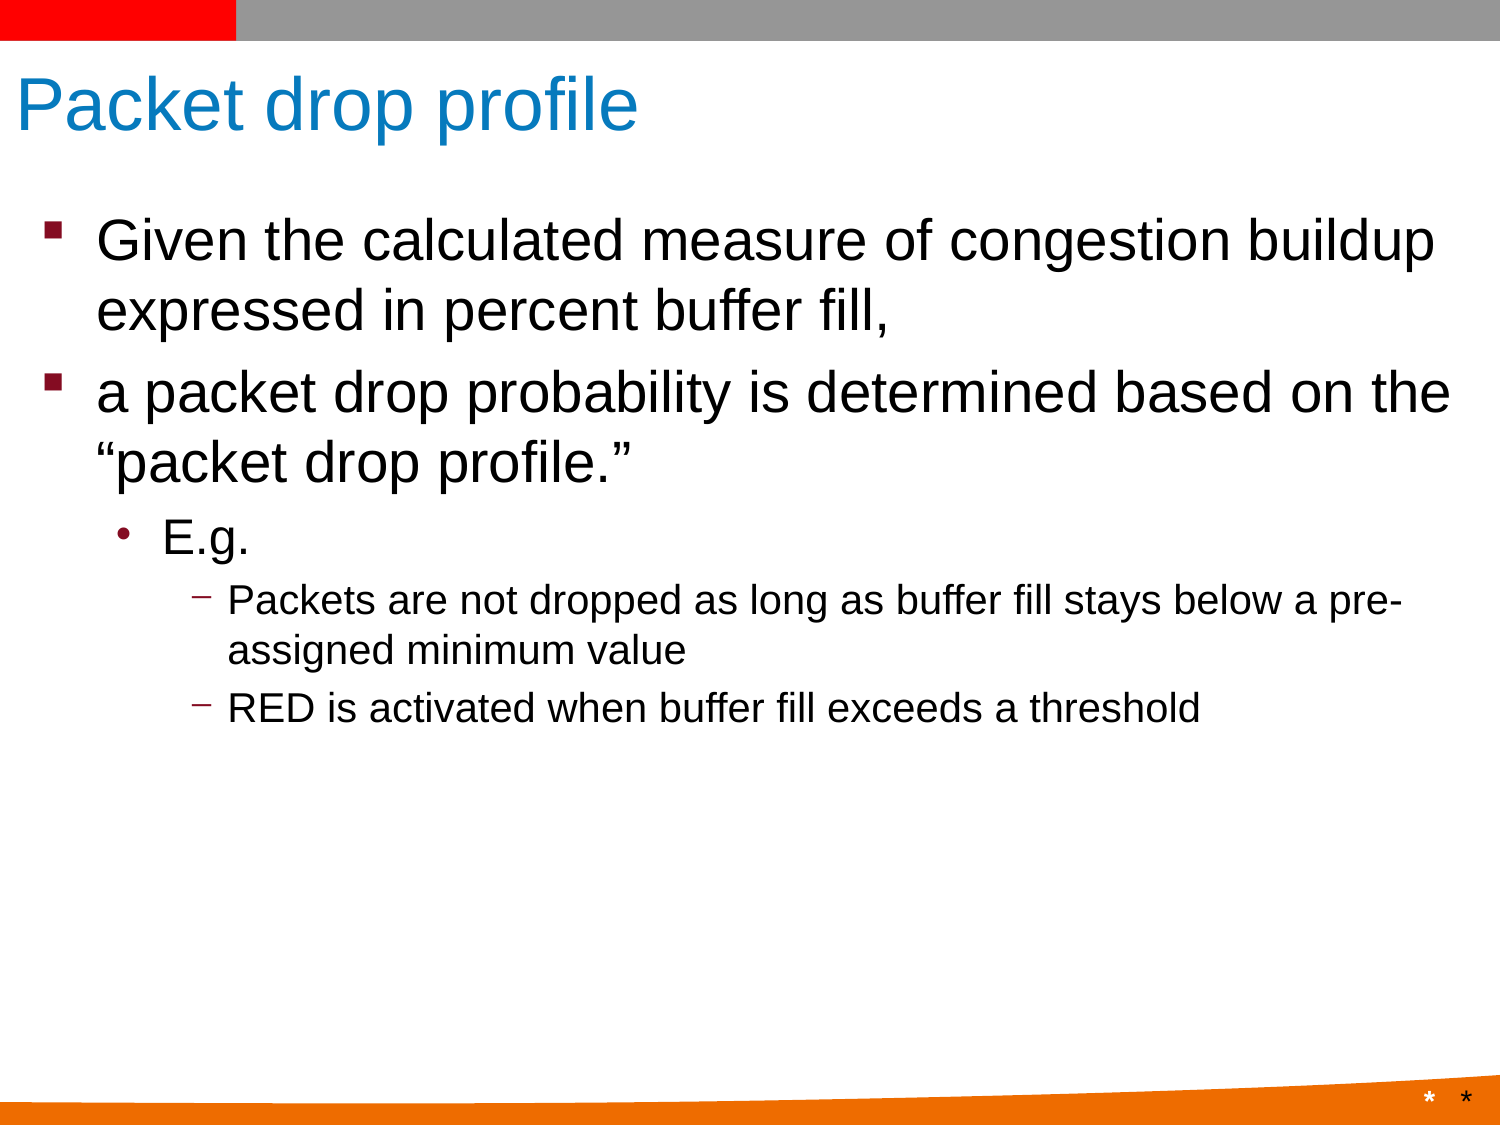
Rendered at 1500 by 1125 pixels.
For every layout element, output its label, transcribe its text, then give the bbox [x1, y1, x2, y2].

slide_number * [1137, 1074, 1488, 1116]
title Packet drop profile [0, 47, 1463, 252]
list Given the calculated measure of congestion buildup expressed in percent buffer fill, a packet drop probability is determined based on the “packet drop profile.” E.g. Packets are not dropped as long as buffer fill stays below a pre-assigned minimum value RED is activated when buffer fill exceeds a threshold [24, 194, 1488, 1059]
